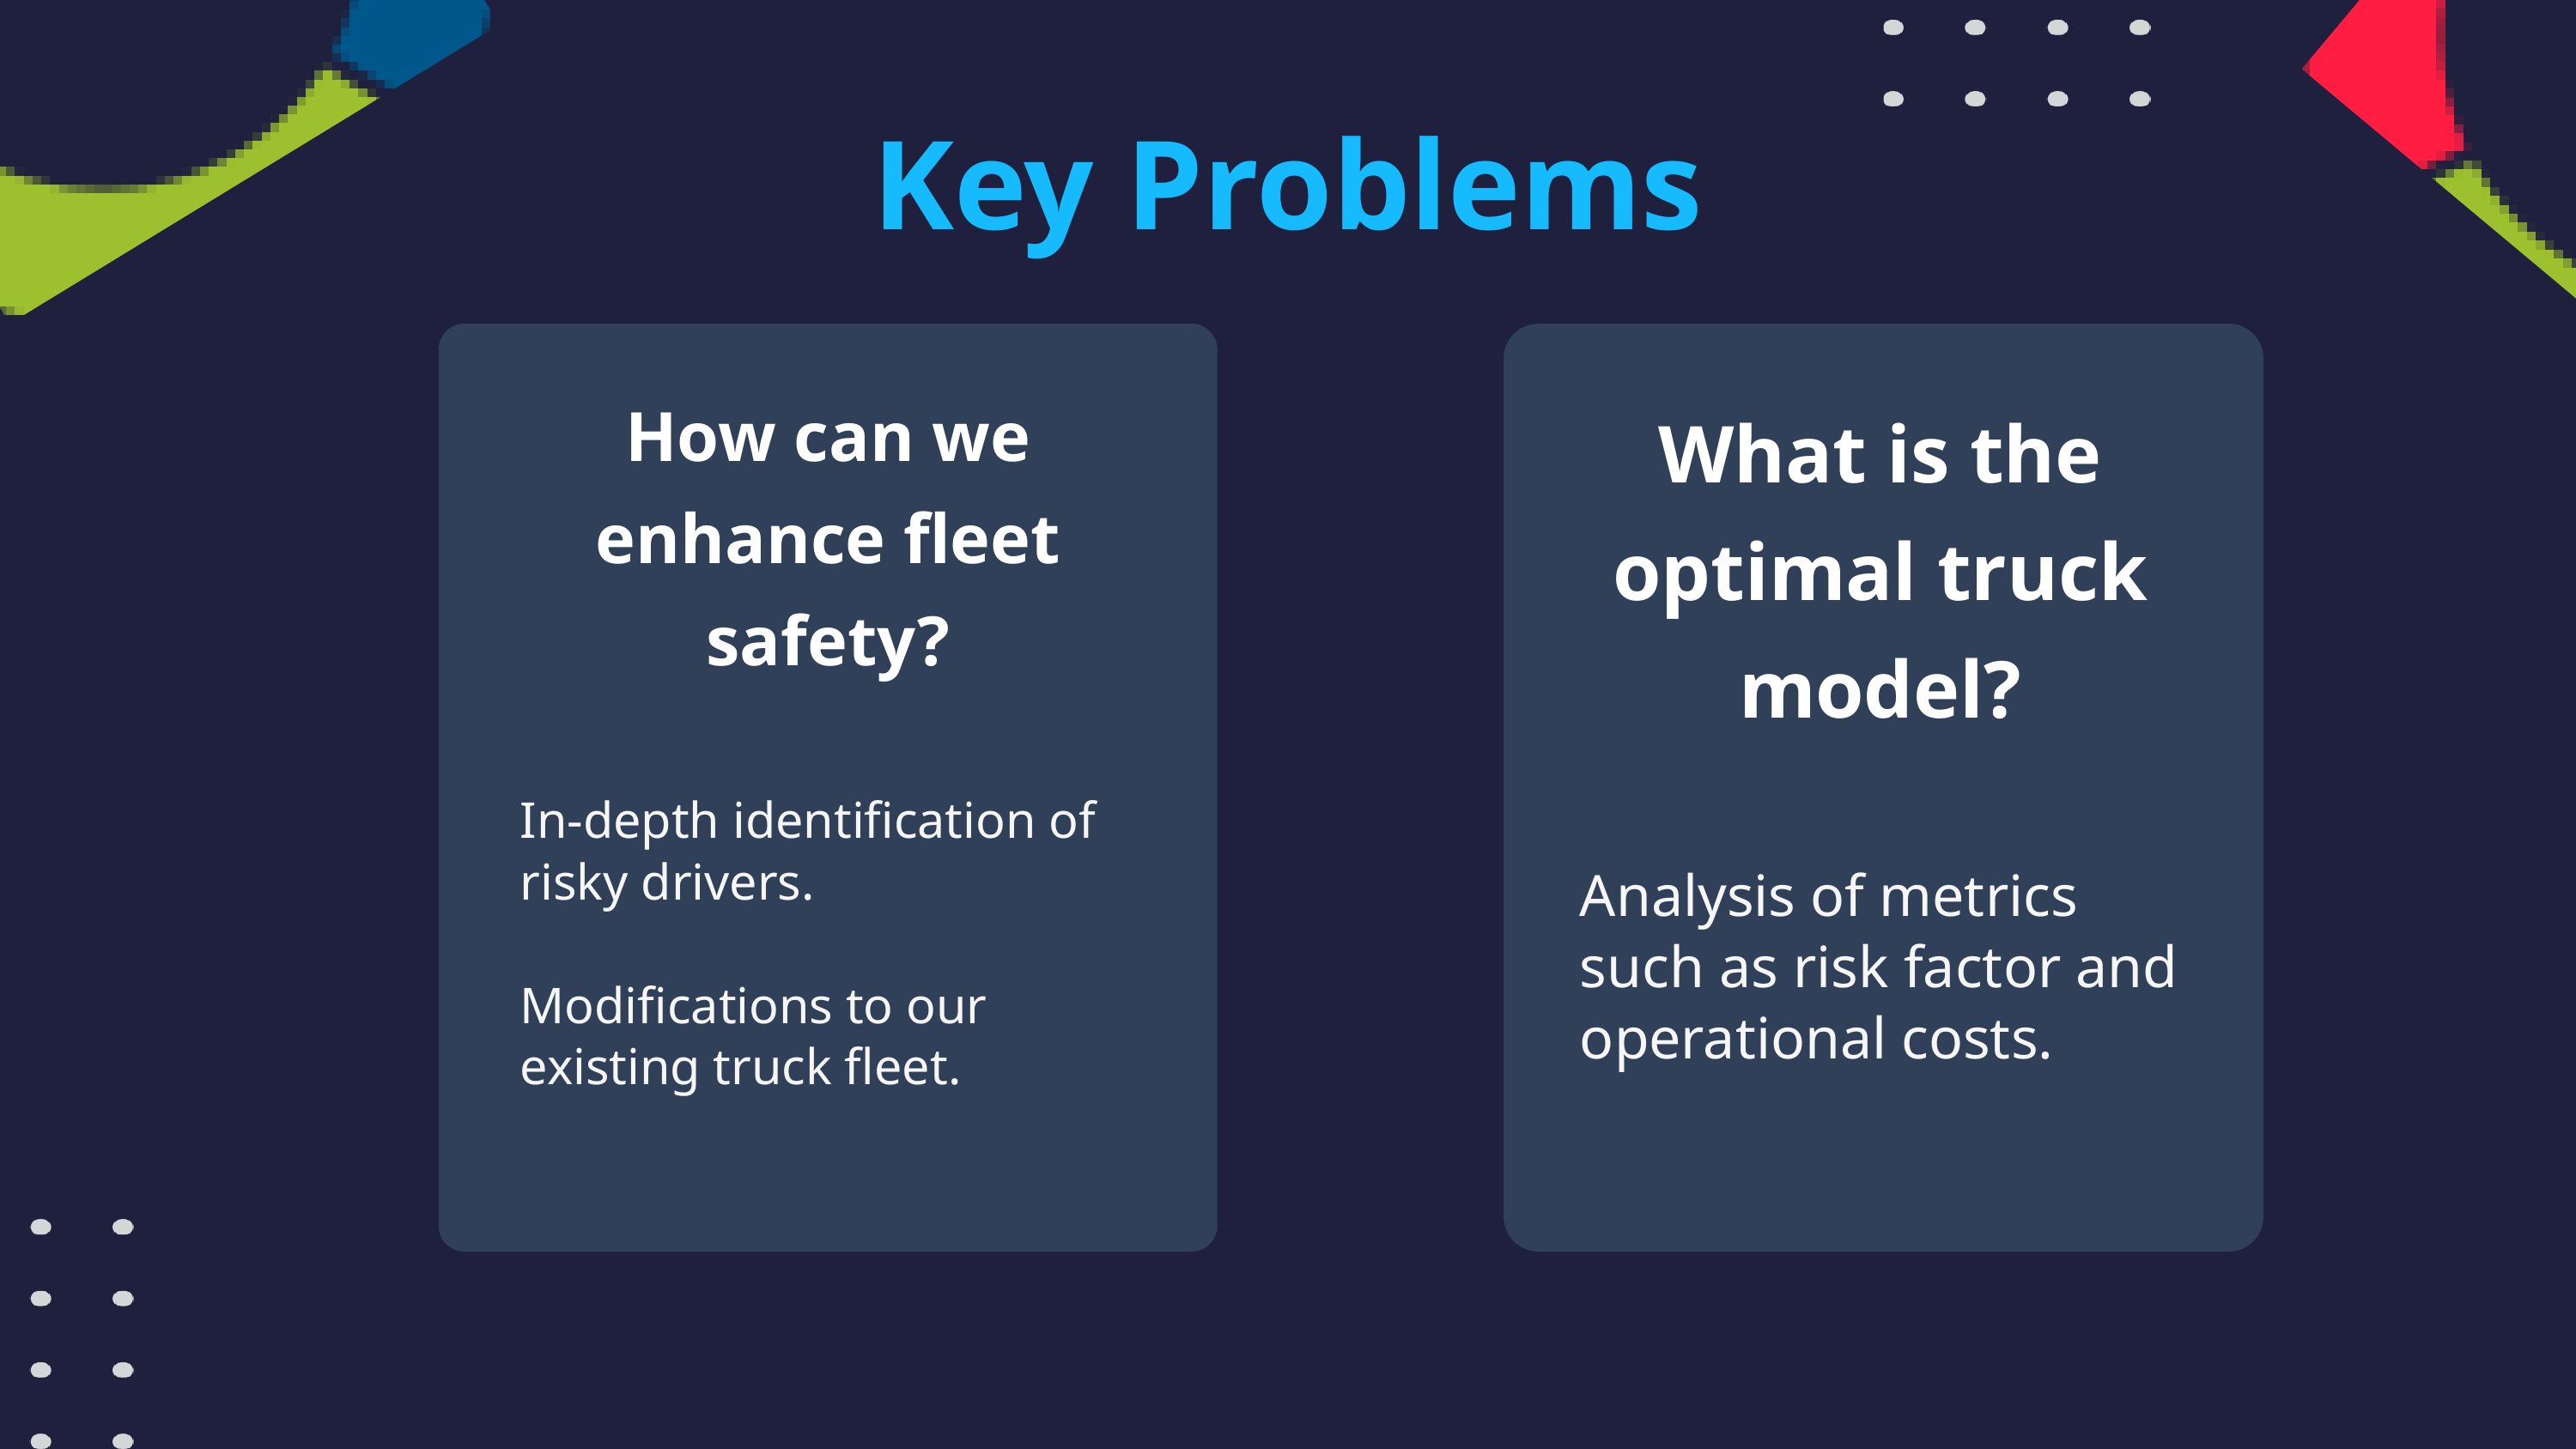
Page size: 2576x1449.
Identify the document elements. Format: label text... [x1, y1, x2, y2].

text_box [1883, 0, 2151, 106]
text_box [1503, 323, 2264, 1252]
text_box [438, 323, 1218, 1252]
text_box [0, 1219, 134, 1449]
text_box Key Problems [692, 106, 1884, 254]
text_box [0, 0, 500, 324]
text_box [2301, 0, 2576, 299]
